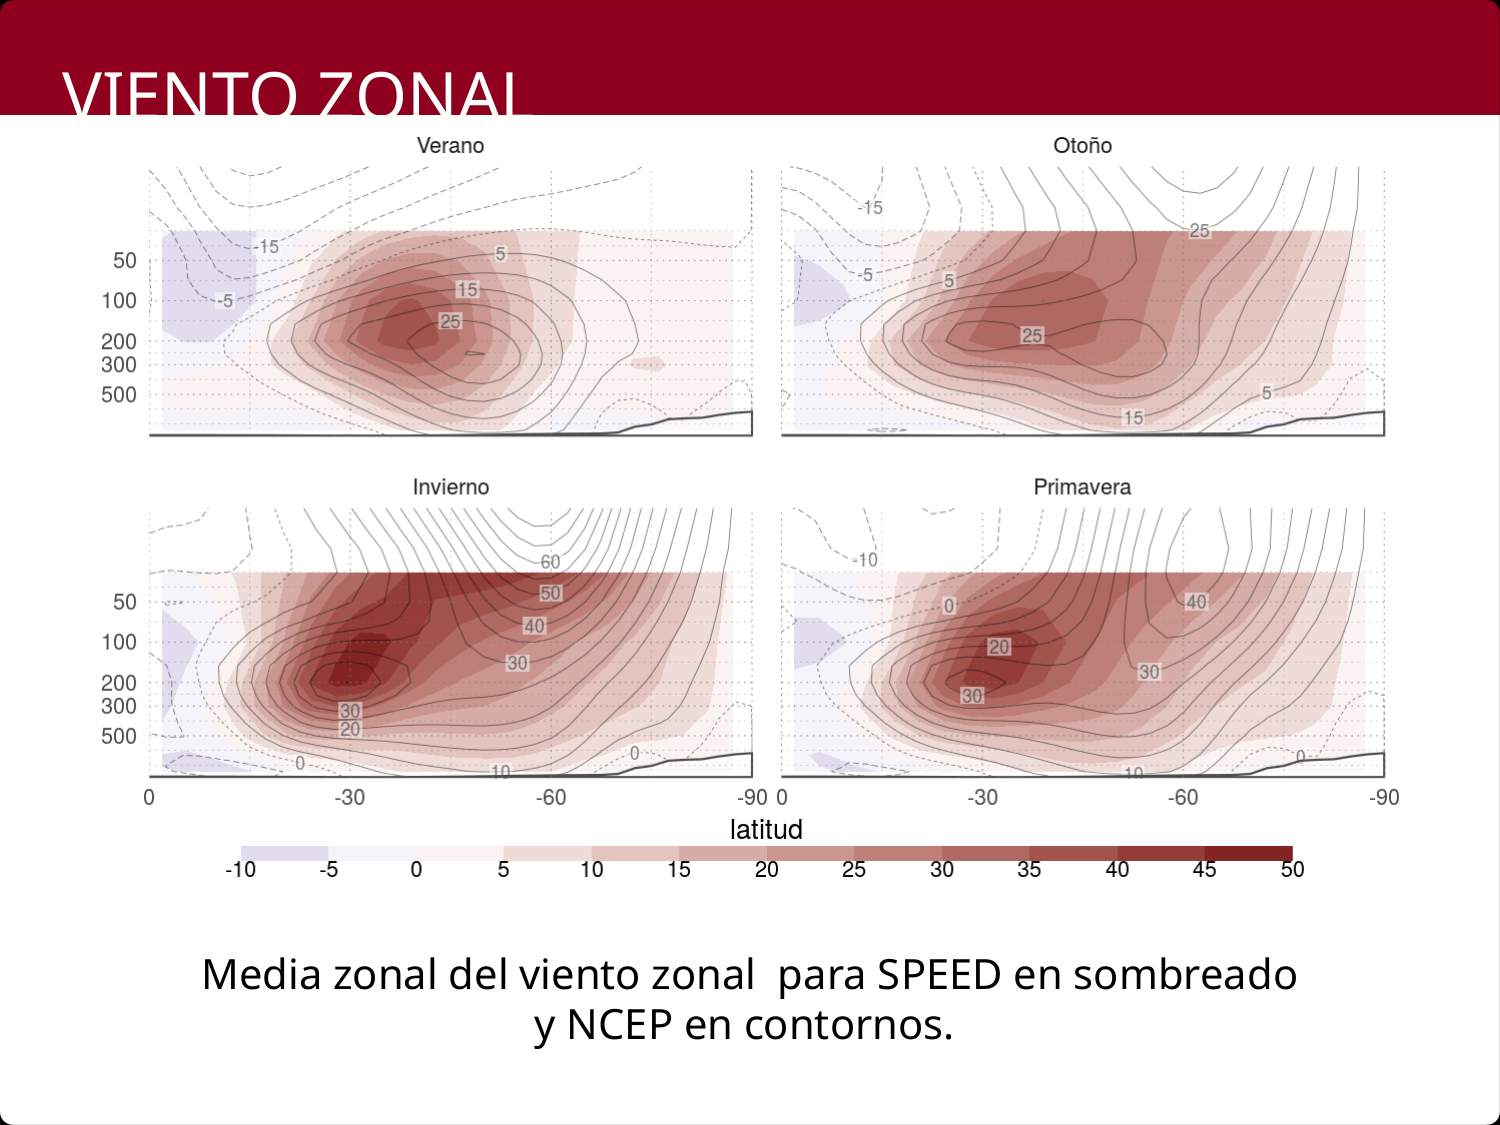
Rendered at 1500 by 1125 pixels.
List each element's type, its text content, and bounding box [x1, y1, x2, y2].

list Media zonal del viento zonal para SPEED en sombreado y NCEP en contornos. [183, 940, 1317, 1095]
list Viento zonal [47, 35, 1453, 147]
picture [17, 136, 1483, 877]
